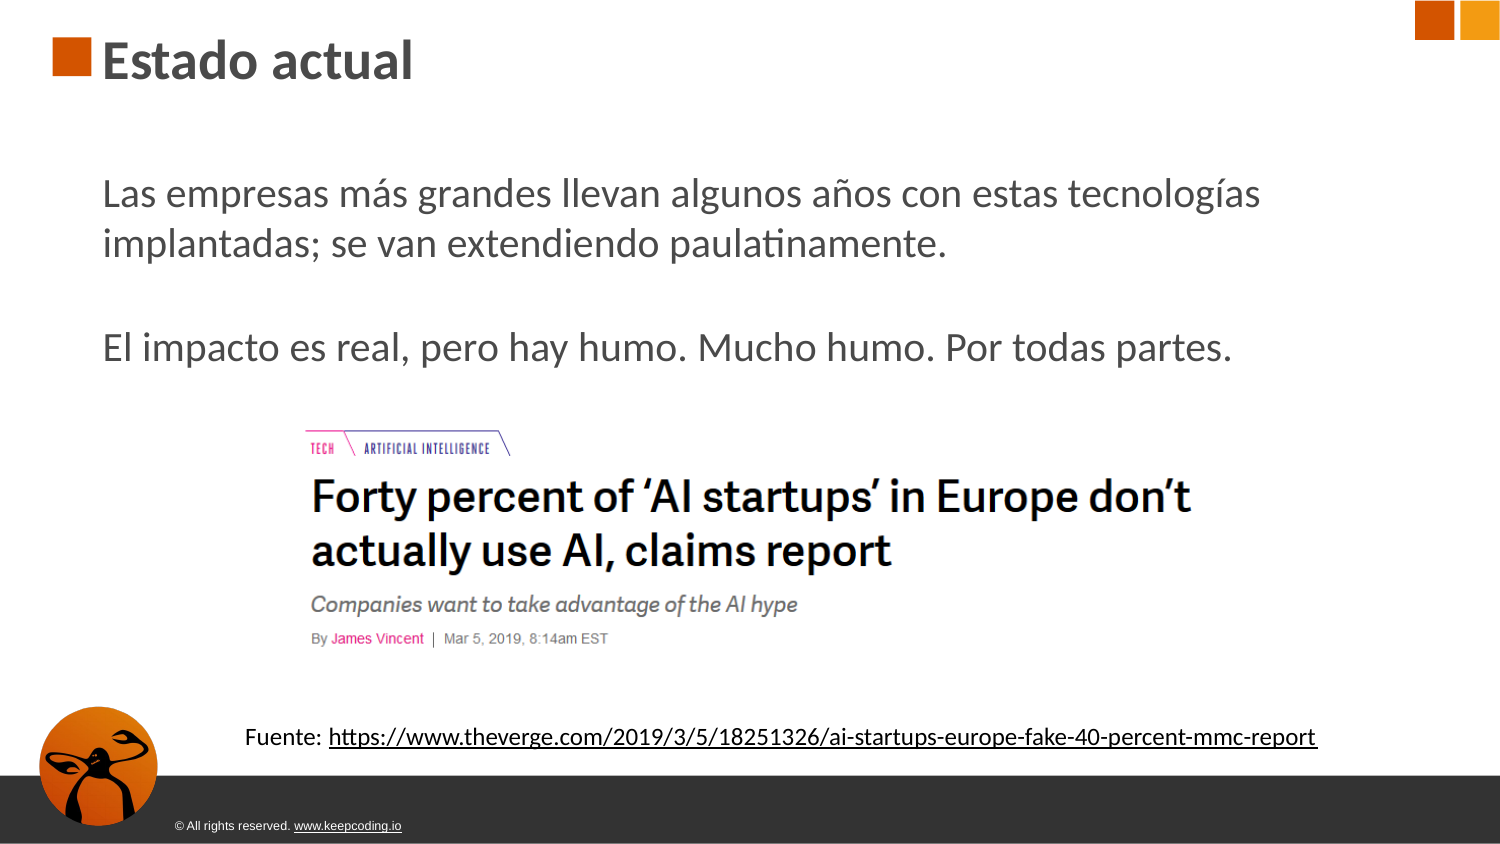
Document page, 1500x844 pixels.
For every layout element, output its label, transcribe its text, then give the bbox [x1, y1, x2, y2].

picture [0, 674, 246, 844]
title Estado actual [100, 21, 895, 163]
text_box Fuente: https://www.theverge.com/2019/3/5/18251326/ai-startups-europe-fake-40-percent-mmc-report [236, 712, 1455, 759]
text_box © All rights reserved. www.keepcoding.io [172, 816, 409, 834]
text_box Las empresas más grandes llevan algunos años con estas tecnologías implantadas; se van extendiendo paulatinamente. El impacto es real, pero hay humo. Mucho humo. Por todas partes. [100, 163, 1400, 371]
picture [293, 409, 1207, 665]
